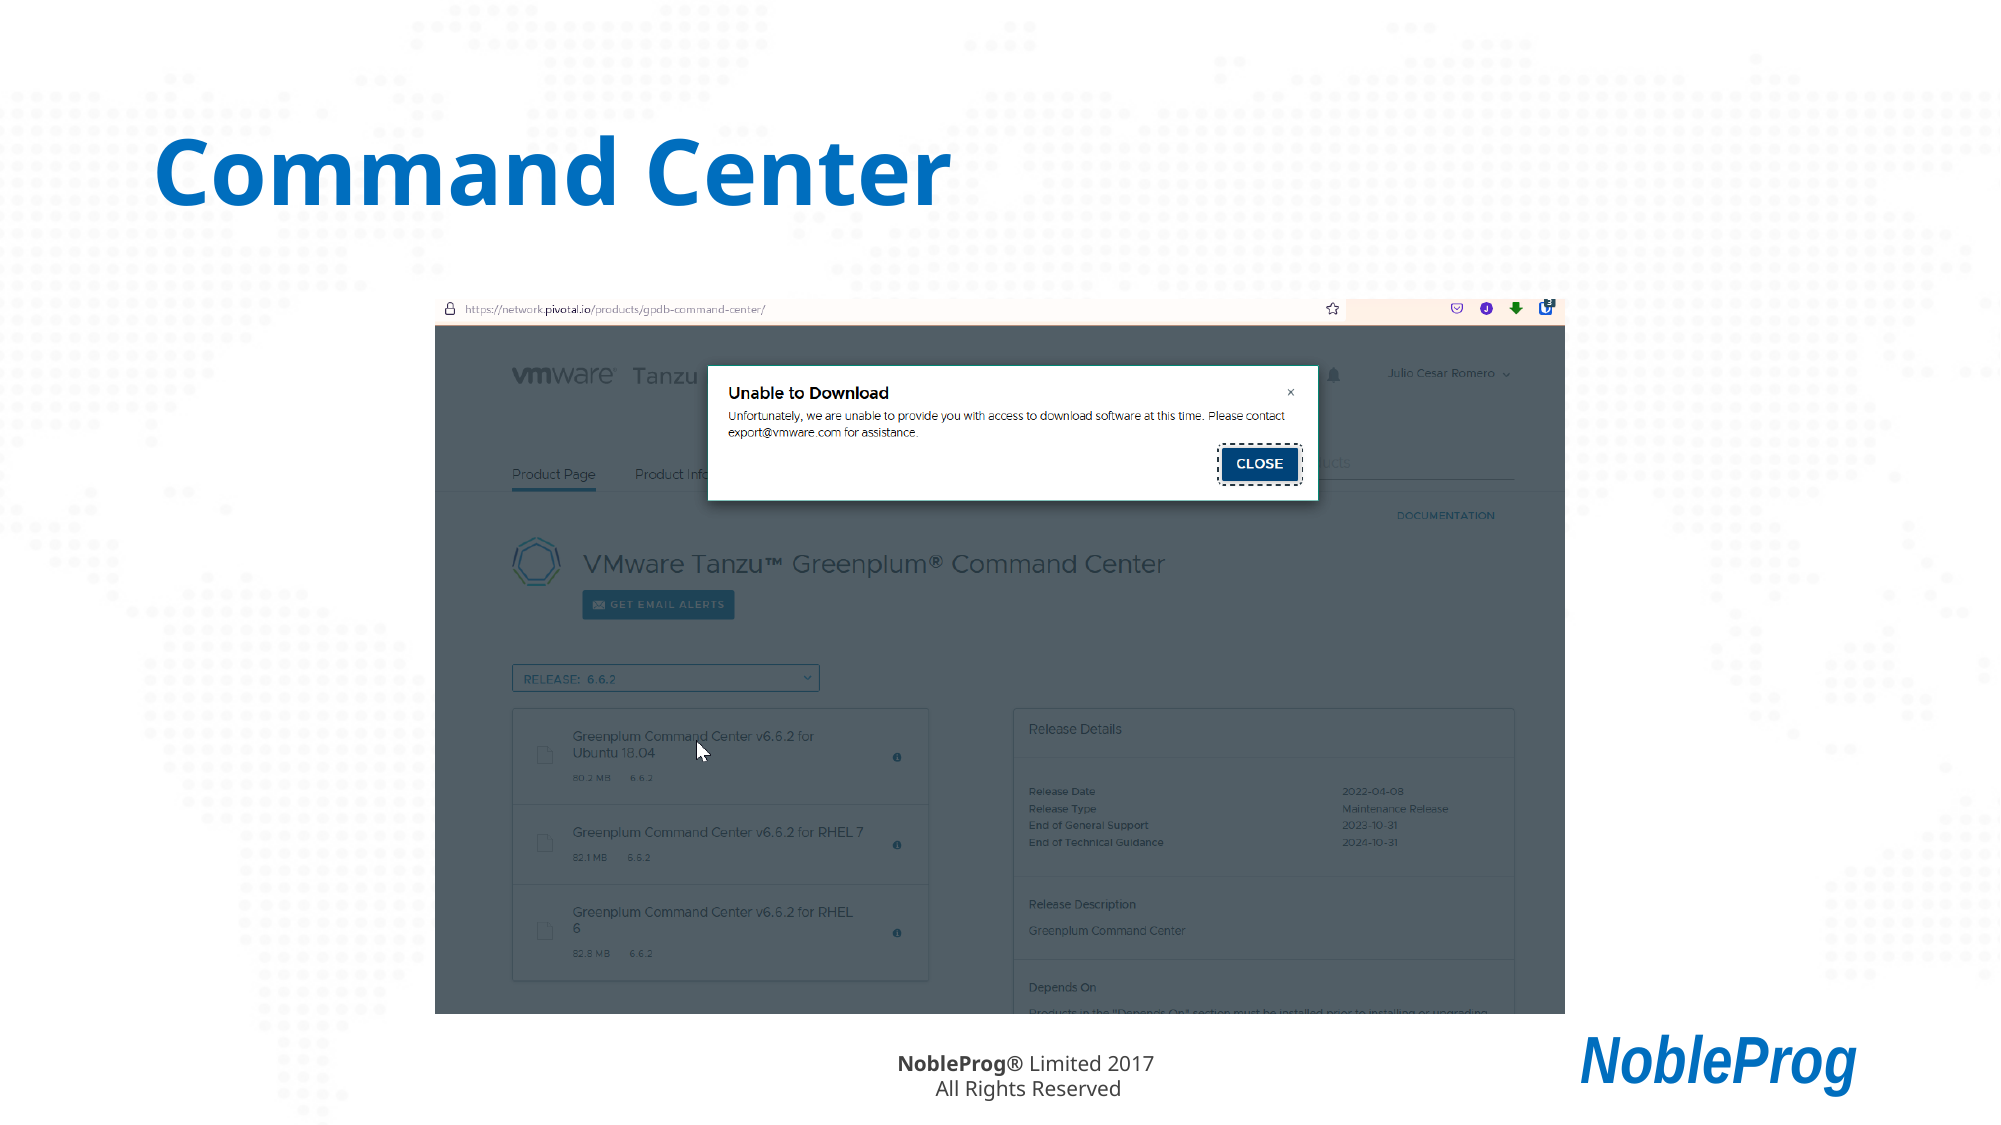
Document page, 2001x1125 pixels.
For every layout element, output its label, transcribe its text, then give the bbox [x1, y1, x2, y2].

title Command Center [137, 59, 1863, 278]
picture [435, 299, 1565, 1014]
